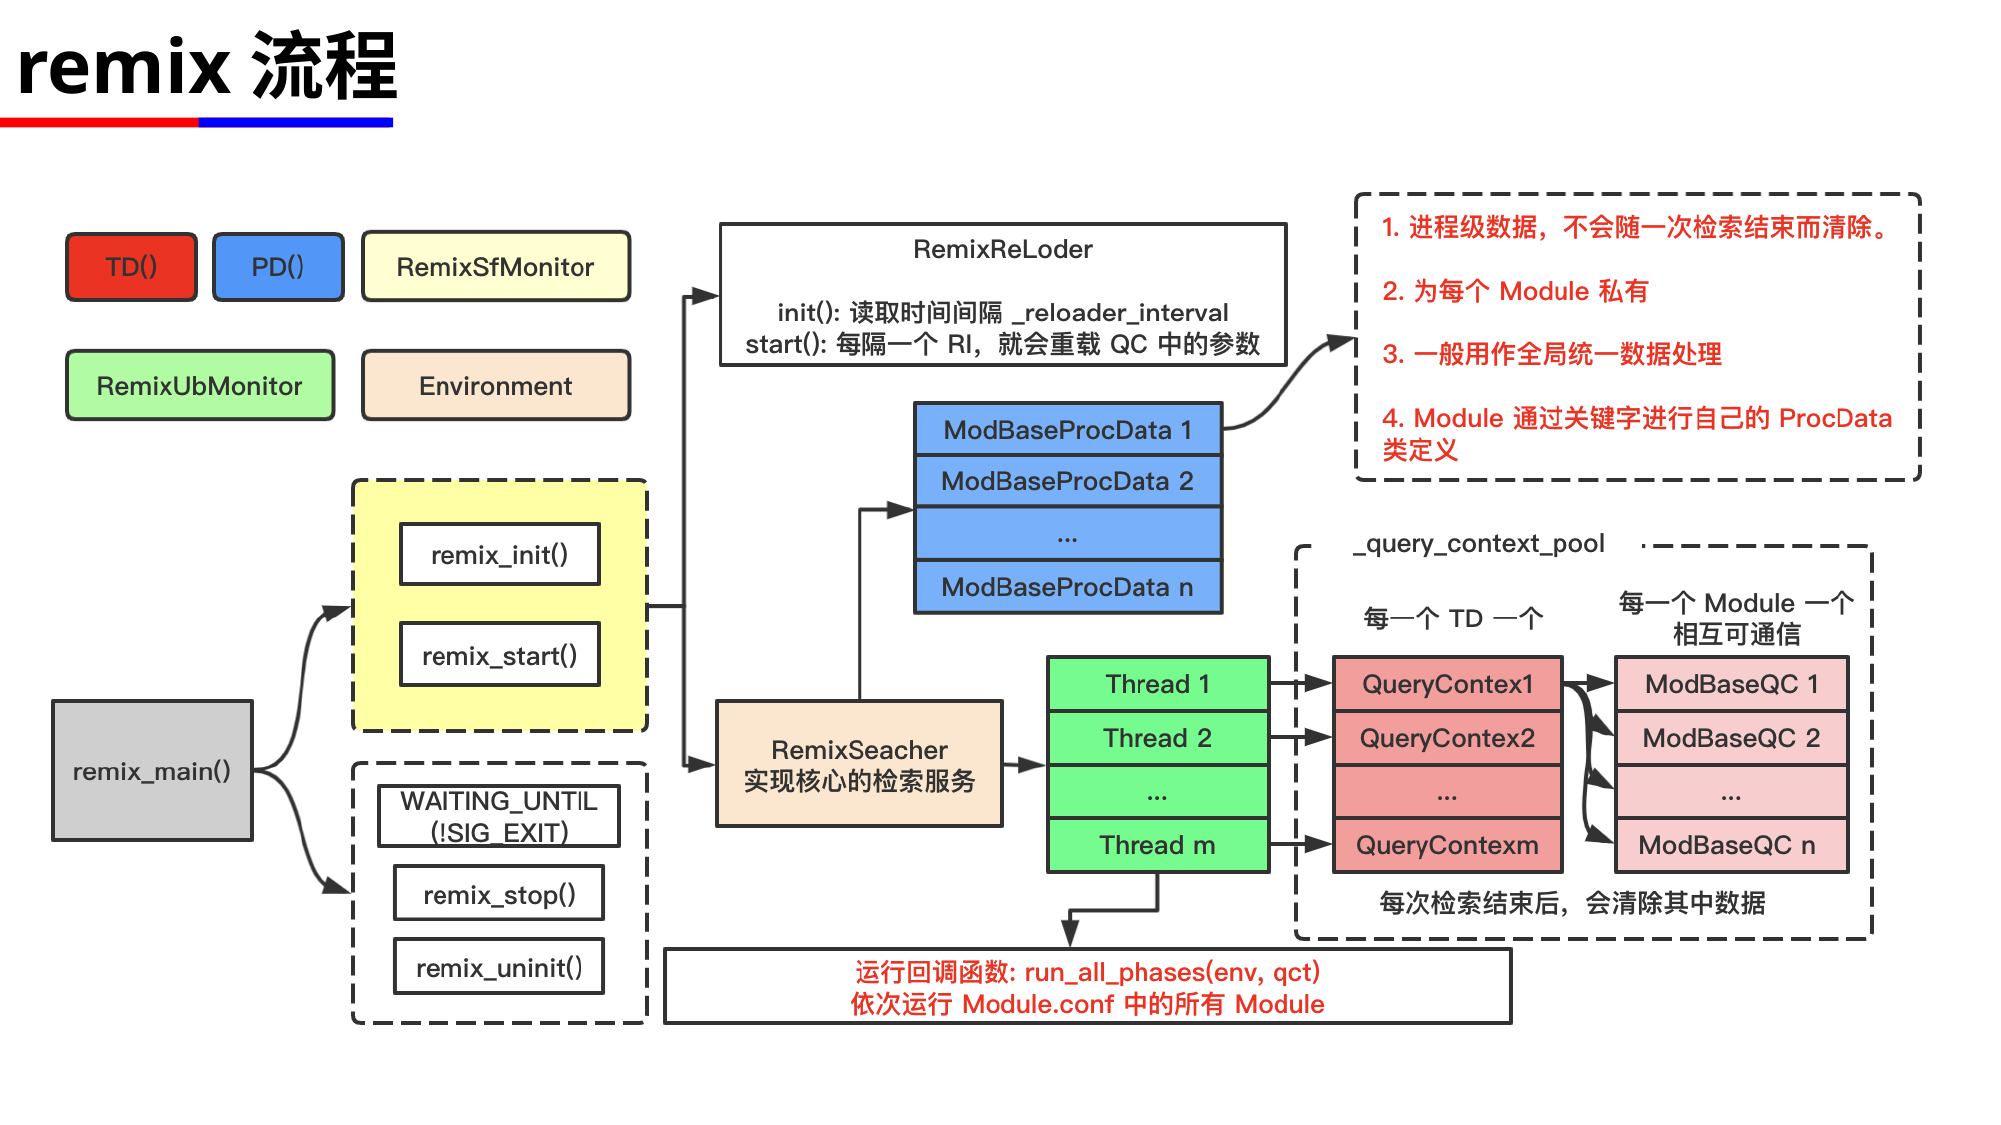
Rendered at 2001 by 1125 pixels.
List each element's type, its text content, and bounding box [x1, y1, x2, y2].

title remix流程 [0, 0, 1801, 128]
picture [22, 168, 1978, 1069]
